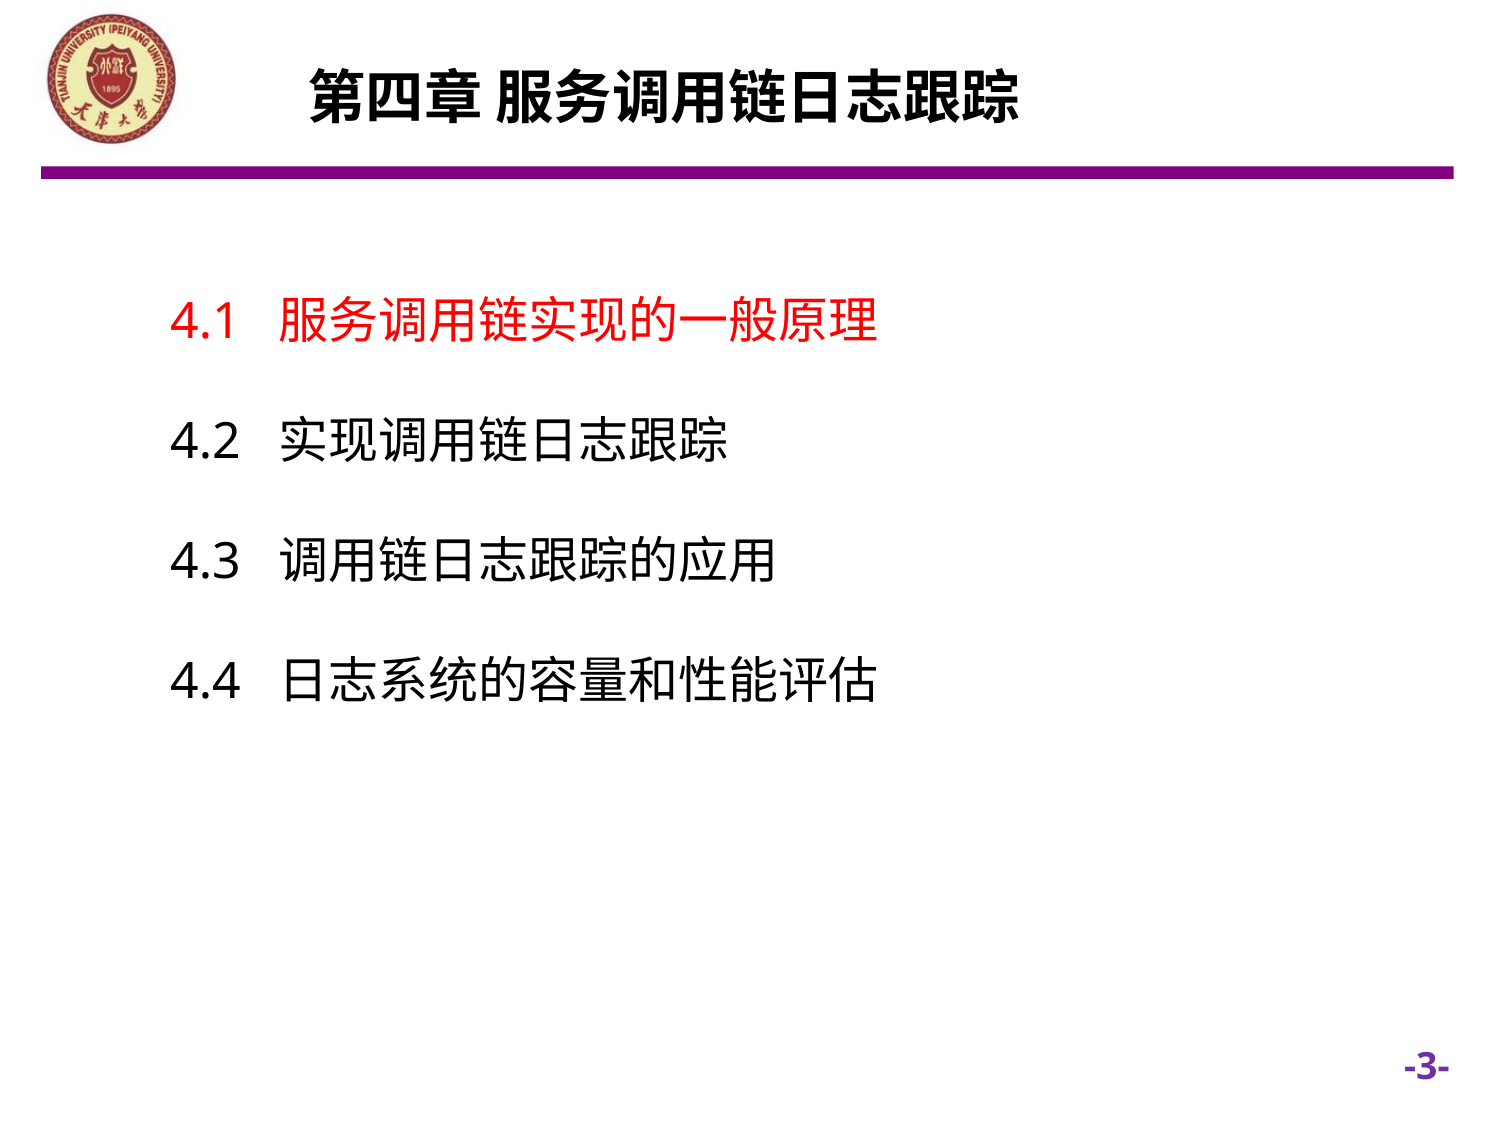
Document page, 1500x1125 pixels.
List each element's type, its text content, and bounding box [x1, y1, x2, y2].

text_box 4.1 服务调用链实现的一般原理 4.2 实现调用链日志跟踪 4.3 调用链日志跟踪的应用 4.4 日志系统的容量和性能评估 [155, 220, 1431, 809]
picture [0, 0, 211, 159]
text_box 第四章 服务调用链日志跟踪 [208, 53, 1119, 220]
